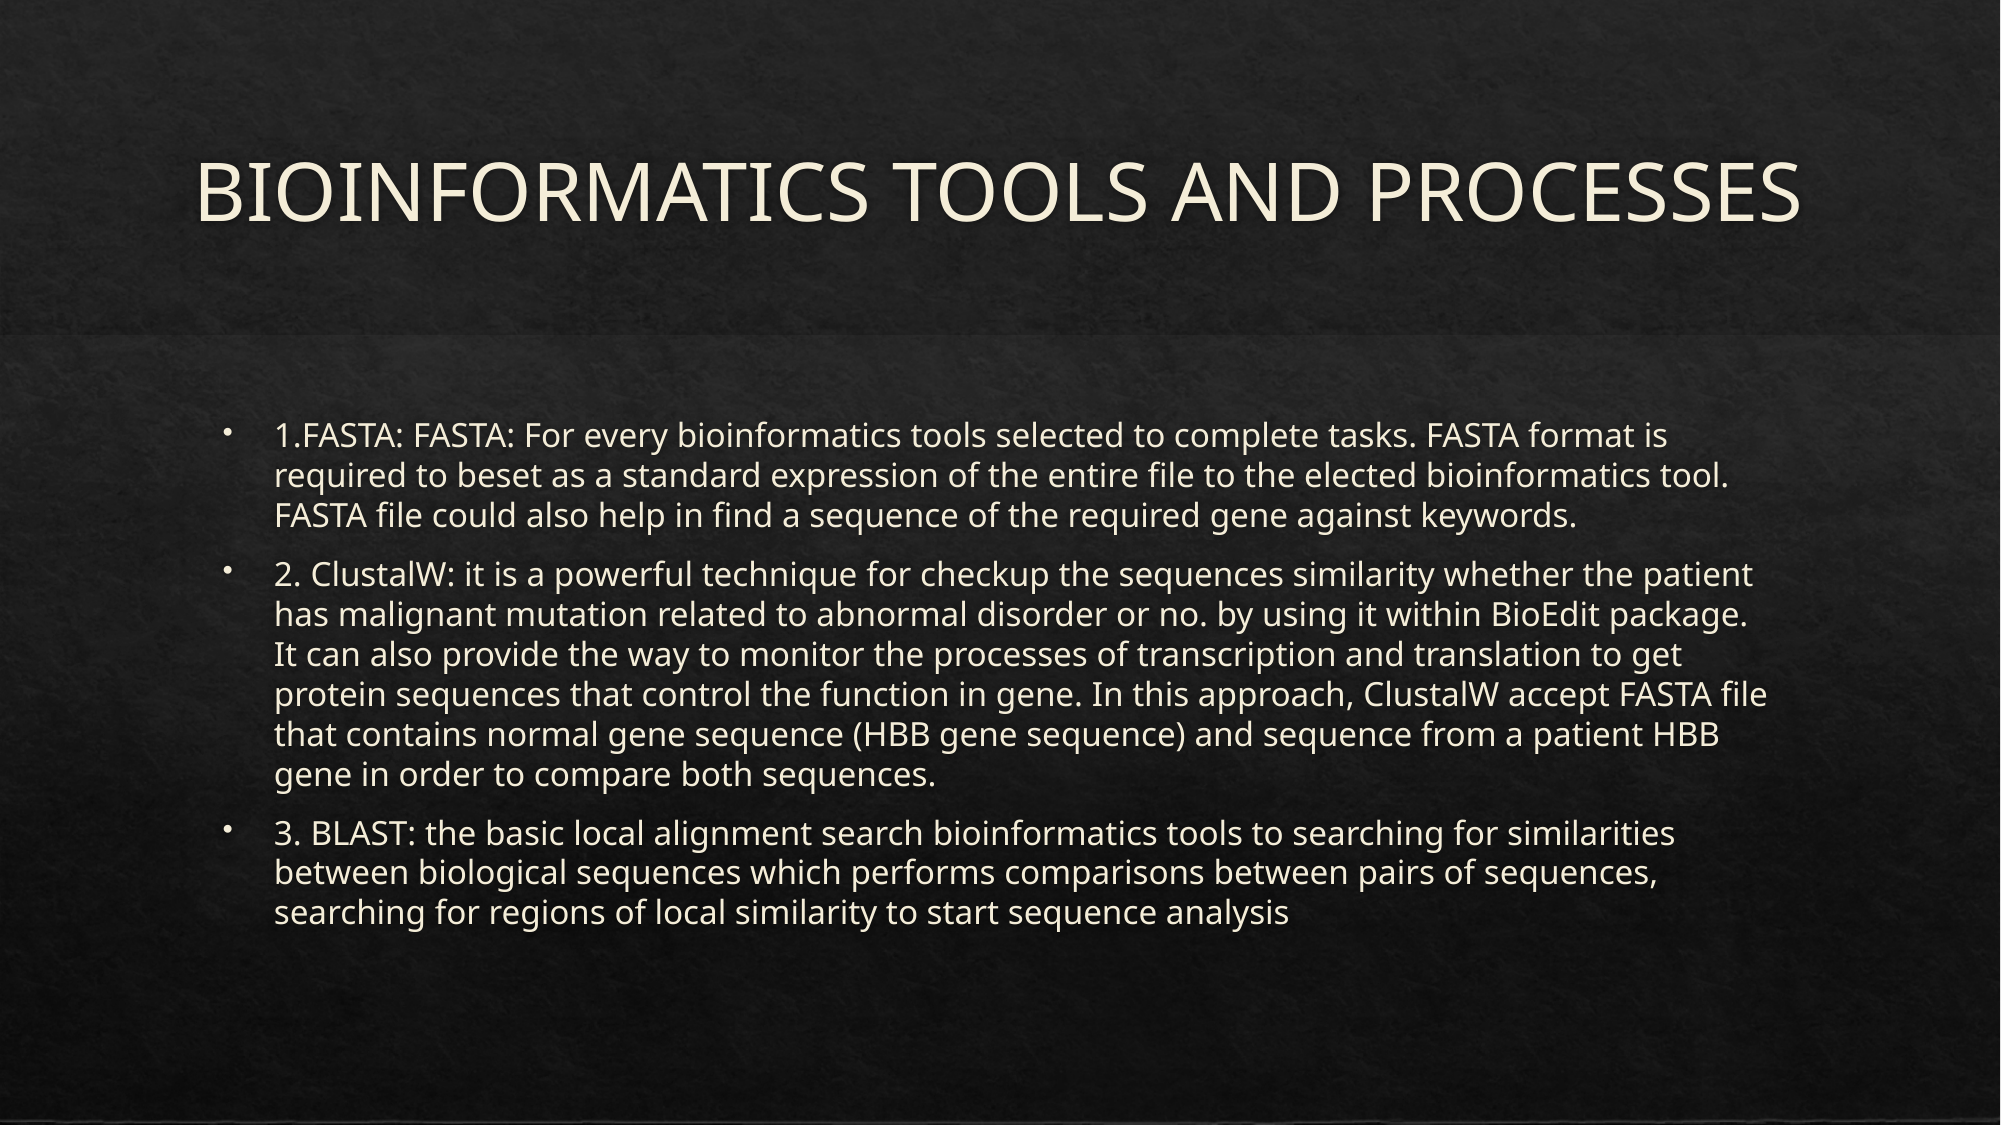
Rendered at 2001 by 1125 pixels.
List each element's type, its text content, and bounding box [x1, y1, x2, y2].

picture [0, 335, 2000, 1125]
title BIOINFORMATICS TOOLS AND PROCESSES [149, 99, 1849, 291]
text_box [0, 0, 2000, 334]
